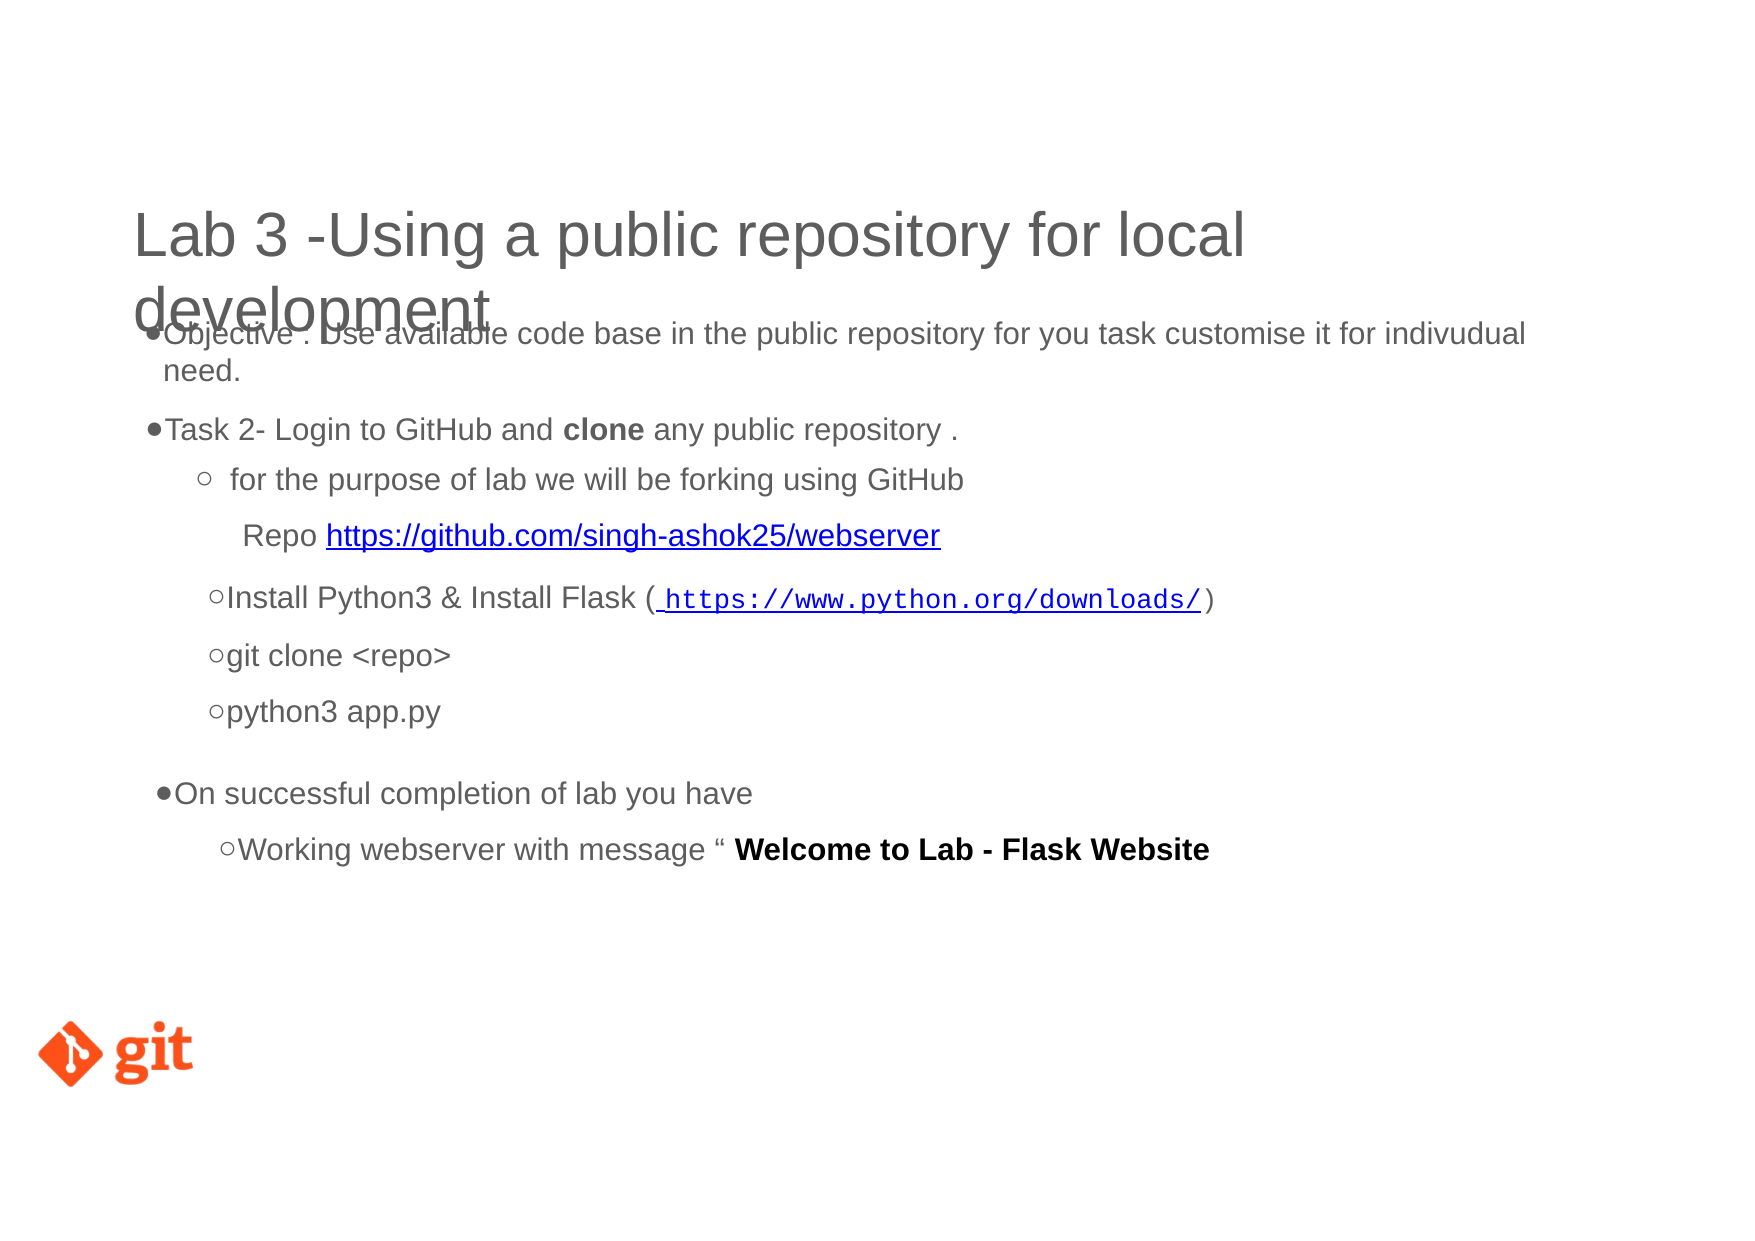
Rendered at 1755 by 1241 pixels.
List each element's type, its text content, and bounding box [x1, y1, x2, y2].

text_box Objective : Use available code base in the public repository for you task customise it for indivudual need. Task 2- Login to GitHub and clone any public repository . for the purpose of lab we will be forking using GitHub Repo https://github.com/singh-ashok25/webserver Install Python3 & Install Flask ( https://www.python.org/downloads/) git clone <repo> python3 app.py On successful completion of lab you have Working webserver with message “ Welcome to Lab - Flask Website [141, 402, 1582, 867]
title Lab 3 -Using a public repository for local development [131, 192, 1618, 402]
text_box [31, 1008, 202, 1095]
